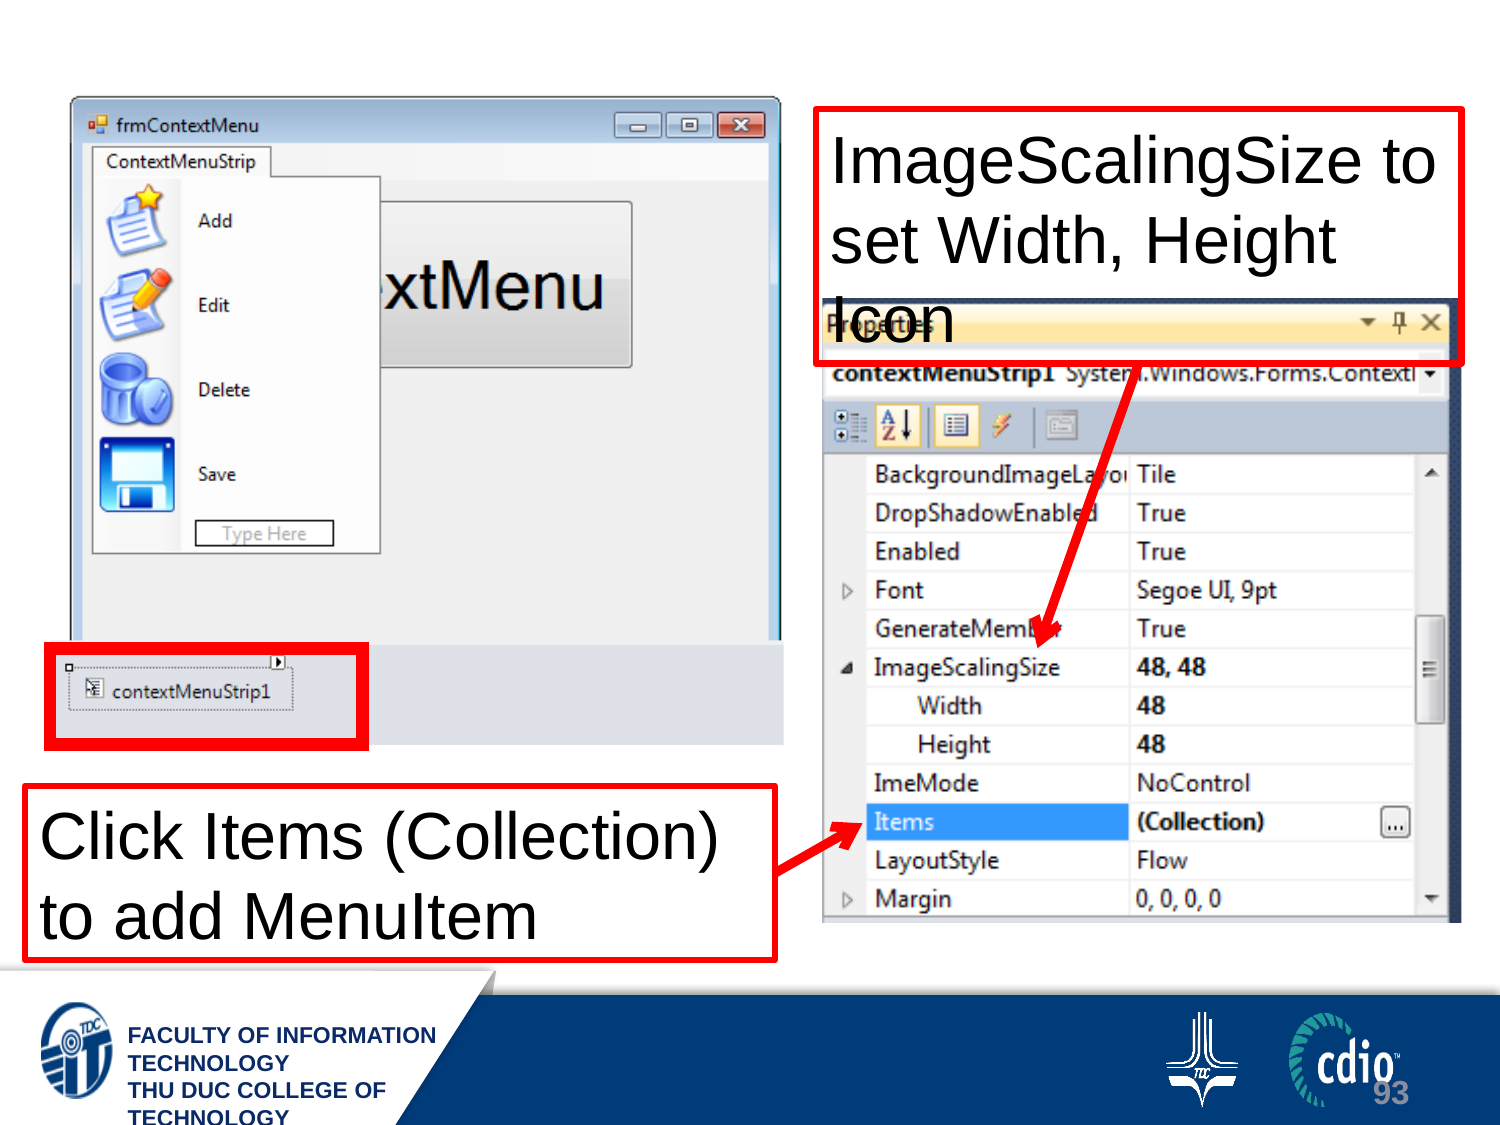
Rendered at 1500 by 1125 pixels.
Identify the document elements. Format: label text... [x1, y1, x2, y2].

picture [1289, 1013, 1400, 1060]
text_box Click Items (Collection) to add MenuItem [24, 785, 775, 961]
picture [49, 85, 784, 745]
picture [41, 1001, 340, 1099]
text_box ImageScalingSize to set Width, Height Icon [815, 109, 1462, 364]
picture [318, 1090, 327, 1096]
picture [163, 1090, 170, 1096]
slide_number 93 [1074, 1060, 1425, 1121]
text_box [774, 823, 863, 875]
picture [202, 1090, 209, 1096]
picture [1166, 1012, 1238, 1060]
picture [822, 298, 1462, 923]
picture [257, 1090, 266, 1096]
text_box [1037, 285, 1139, 649]
